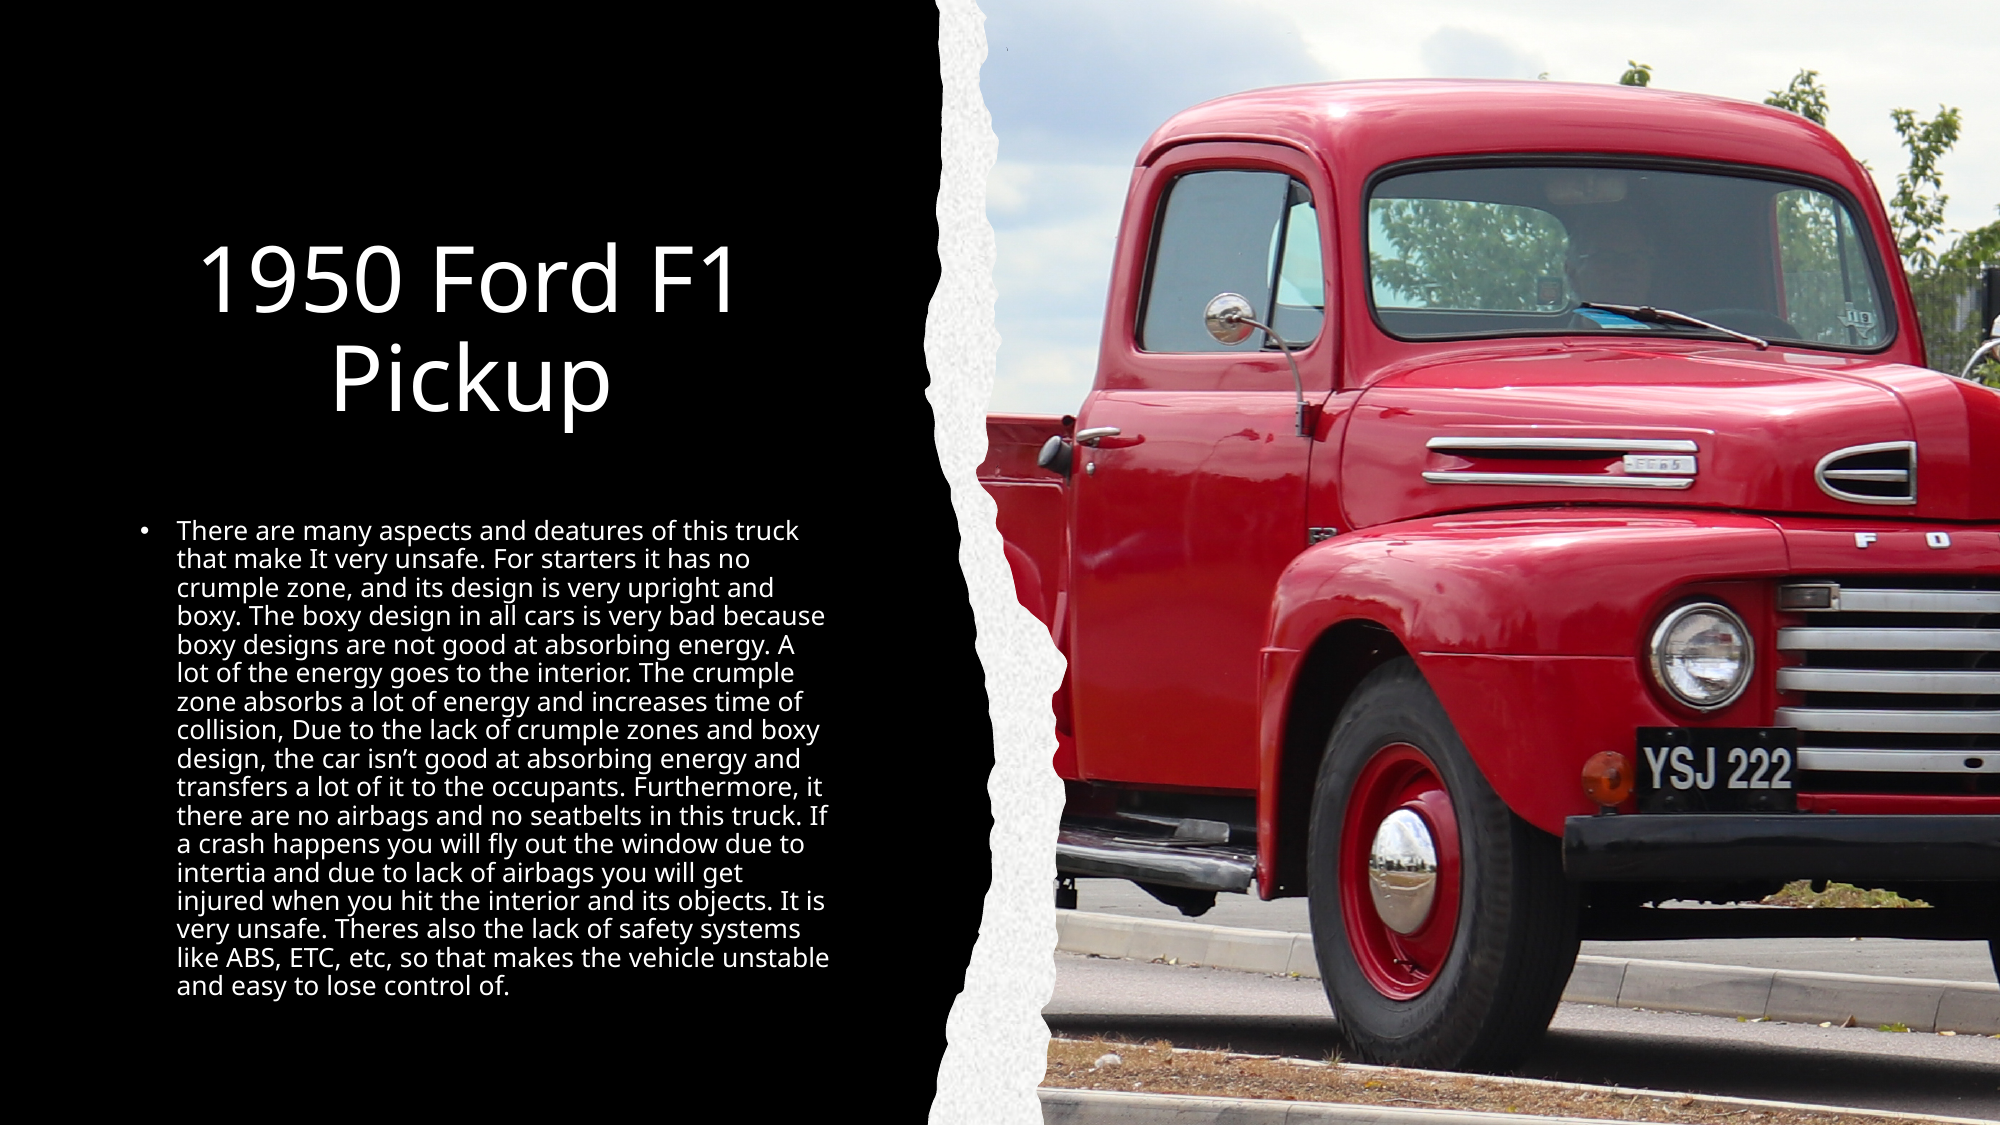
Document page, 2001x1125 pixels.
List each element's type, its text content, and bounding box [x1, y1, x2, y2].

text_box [923, 0, 1068, 1125]
text_box [0, 0, 923, 1125]
picture [1068, 0, 2000, 1125]
list There are many aspects and deatures of this truck that make It very unsafe. For starters it has no crumple zone, and its design is very upright and boxy. The boxy design in all cars is very bad because boxy designs are not good at absorbing energy. A lot of the energy goes to the interior. The crumple zone absorbs a lot of energy and increases time of collision, Due to the lack of crumple zones and boxy design, the car isn’t good at absorbing energy and transfers a lot of it to the occupants. Furthermore, it there are no airbags and no seatbelts in this truck. If a crash happens you will fly out the window due to intertia and due to lack of airbags you will get injured when you hit the interior and its objects. It is very unsafe. Theres also the lack of safety systems like ABS, ETC, etc, so that makes the vehicle unstable and easy to lose control of. [125, 510, 847, 1030]
title 1950 Ford F1 Pickup [110, 134, 833, 440]
